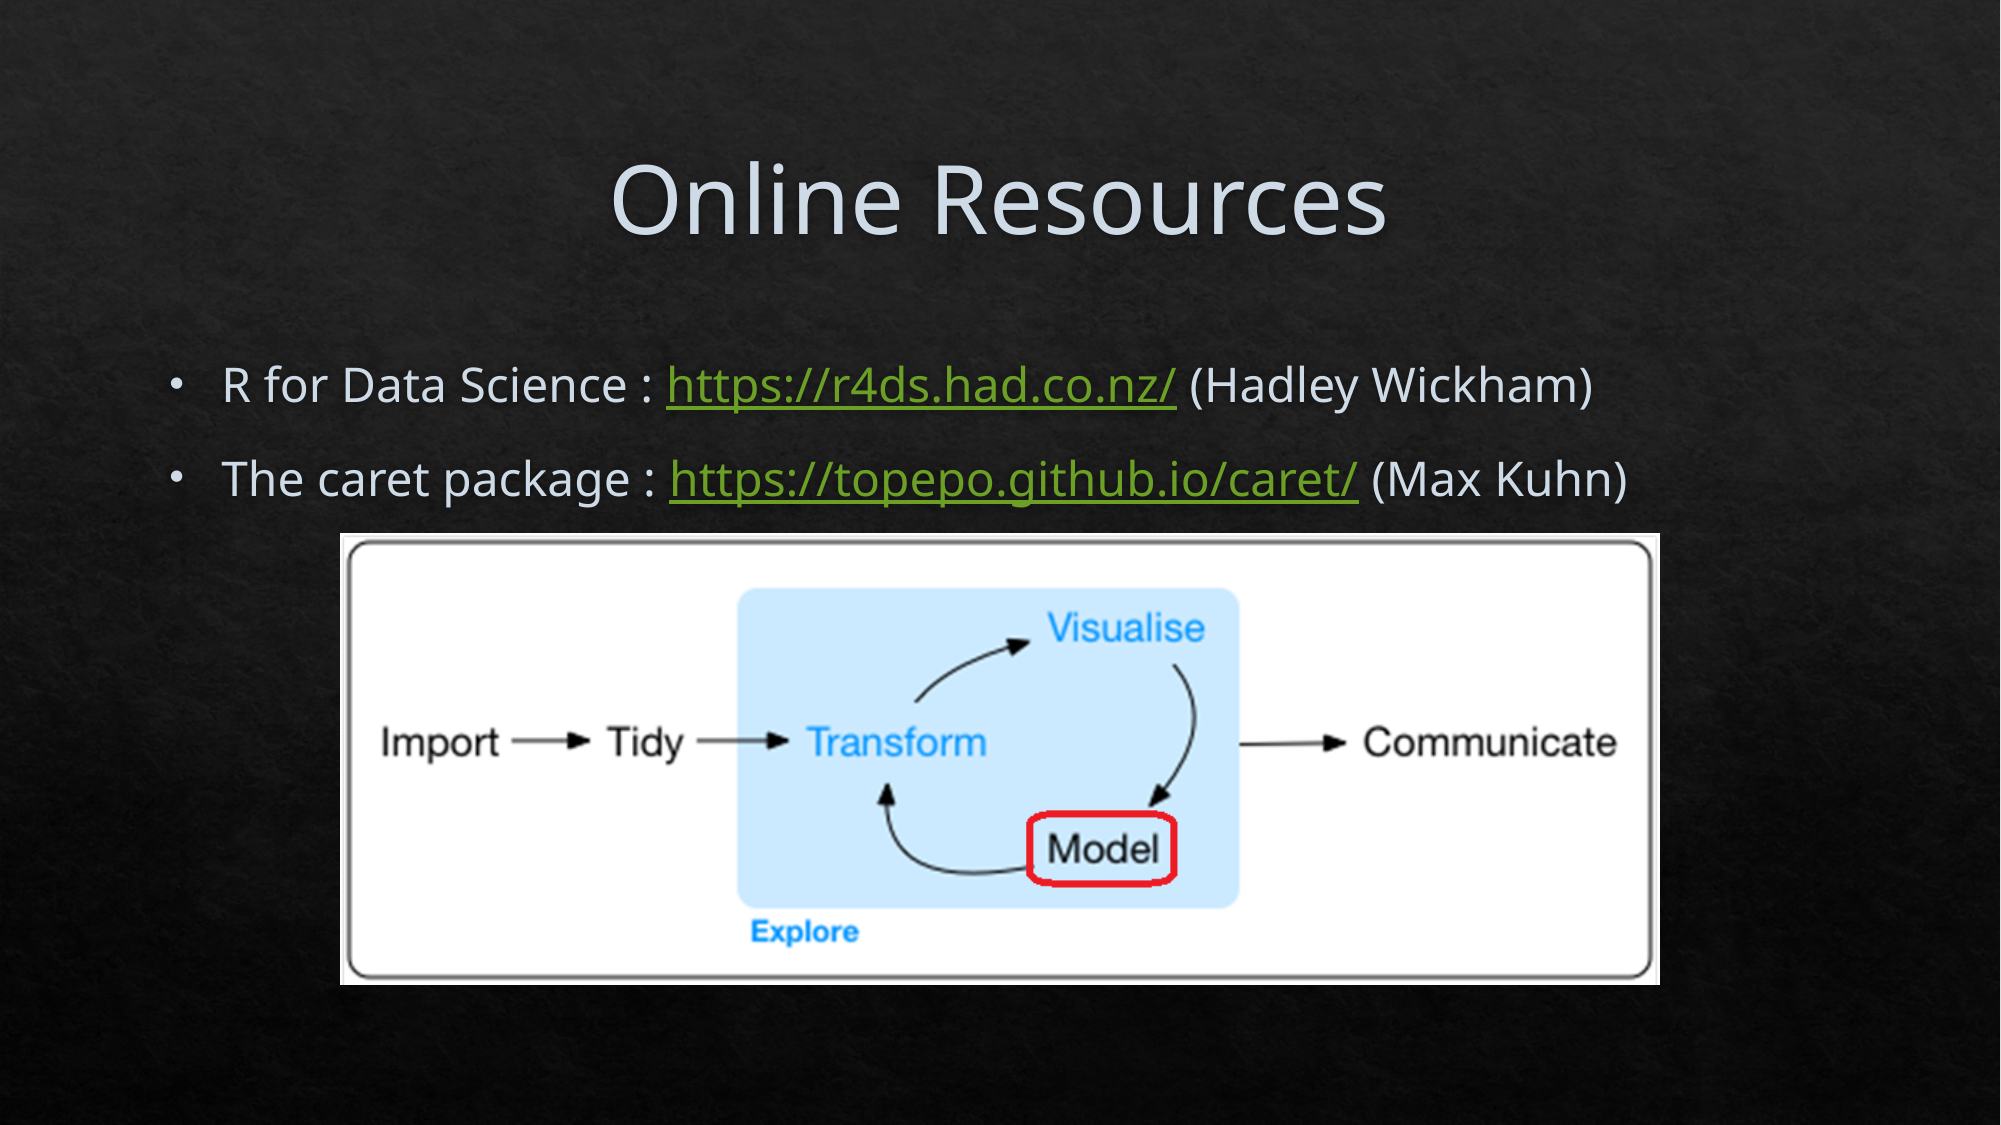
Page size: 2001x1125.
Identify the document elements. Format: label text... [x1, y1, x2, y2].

list R for Data Science : https://r4ds.had.co.nz/ (Hadley Wickham) The caret package : https://topepo.github.io/caret/ (Max Kuhn) [149, 340, 1849, 950]
title Online Resources [149, 99, 1849, 307]
picture [340, 533, 1660, 985]
